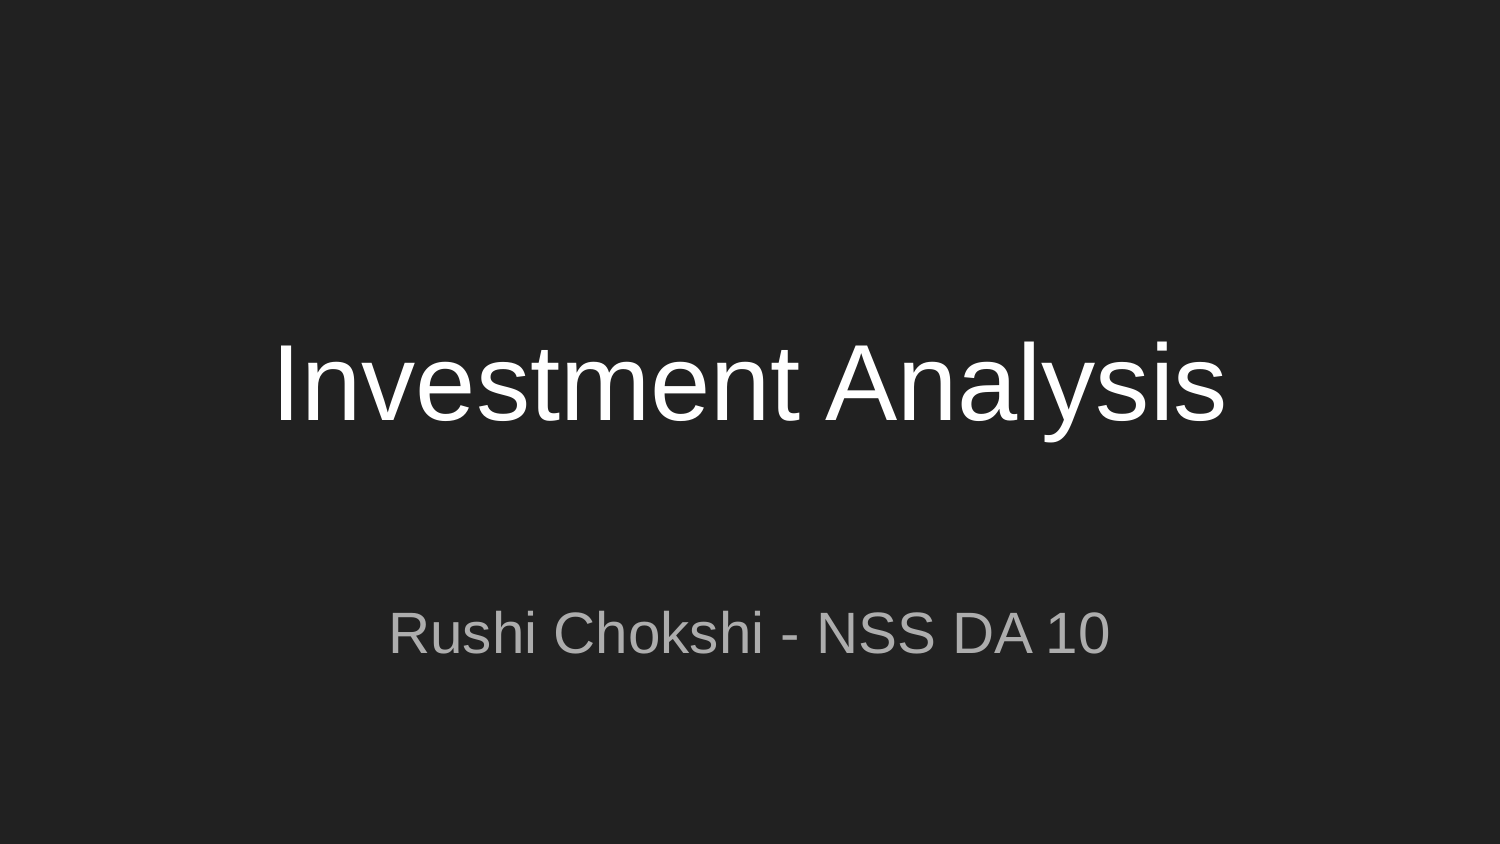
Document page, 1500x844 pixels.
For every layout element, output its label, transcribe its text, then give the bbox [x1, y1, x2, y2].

subtitle Rushi Chokshi - NSS DA 10 [51, 586, 1449, 717]
title Investment Analysis [51, 122, 1449, 459]
